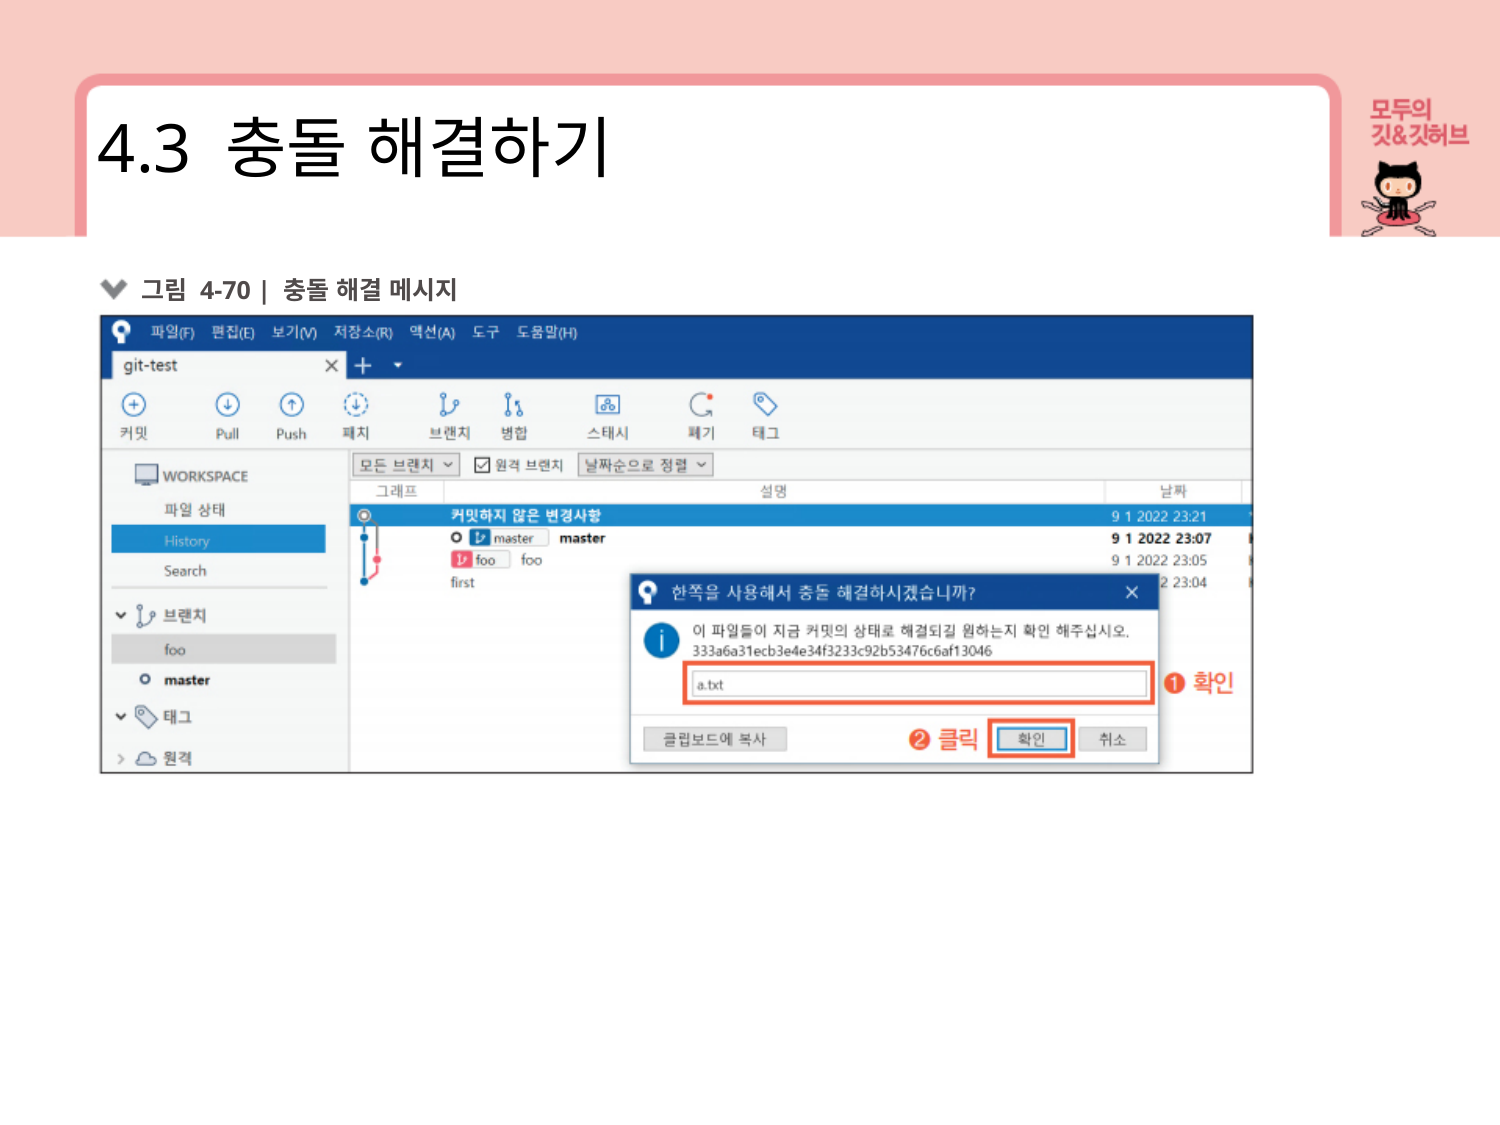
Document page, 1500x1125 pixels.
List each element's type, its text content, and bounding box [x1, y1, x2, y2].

picture [0, 0, 1500, 1125]
text_box 4.3 충돌 해결하기 [82, 61, 1413, 193]
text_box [97, 264, 1374, 311]
